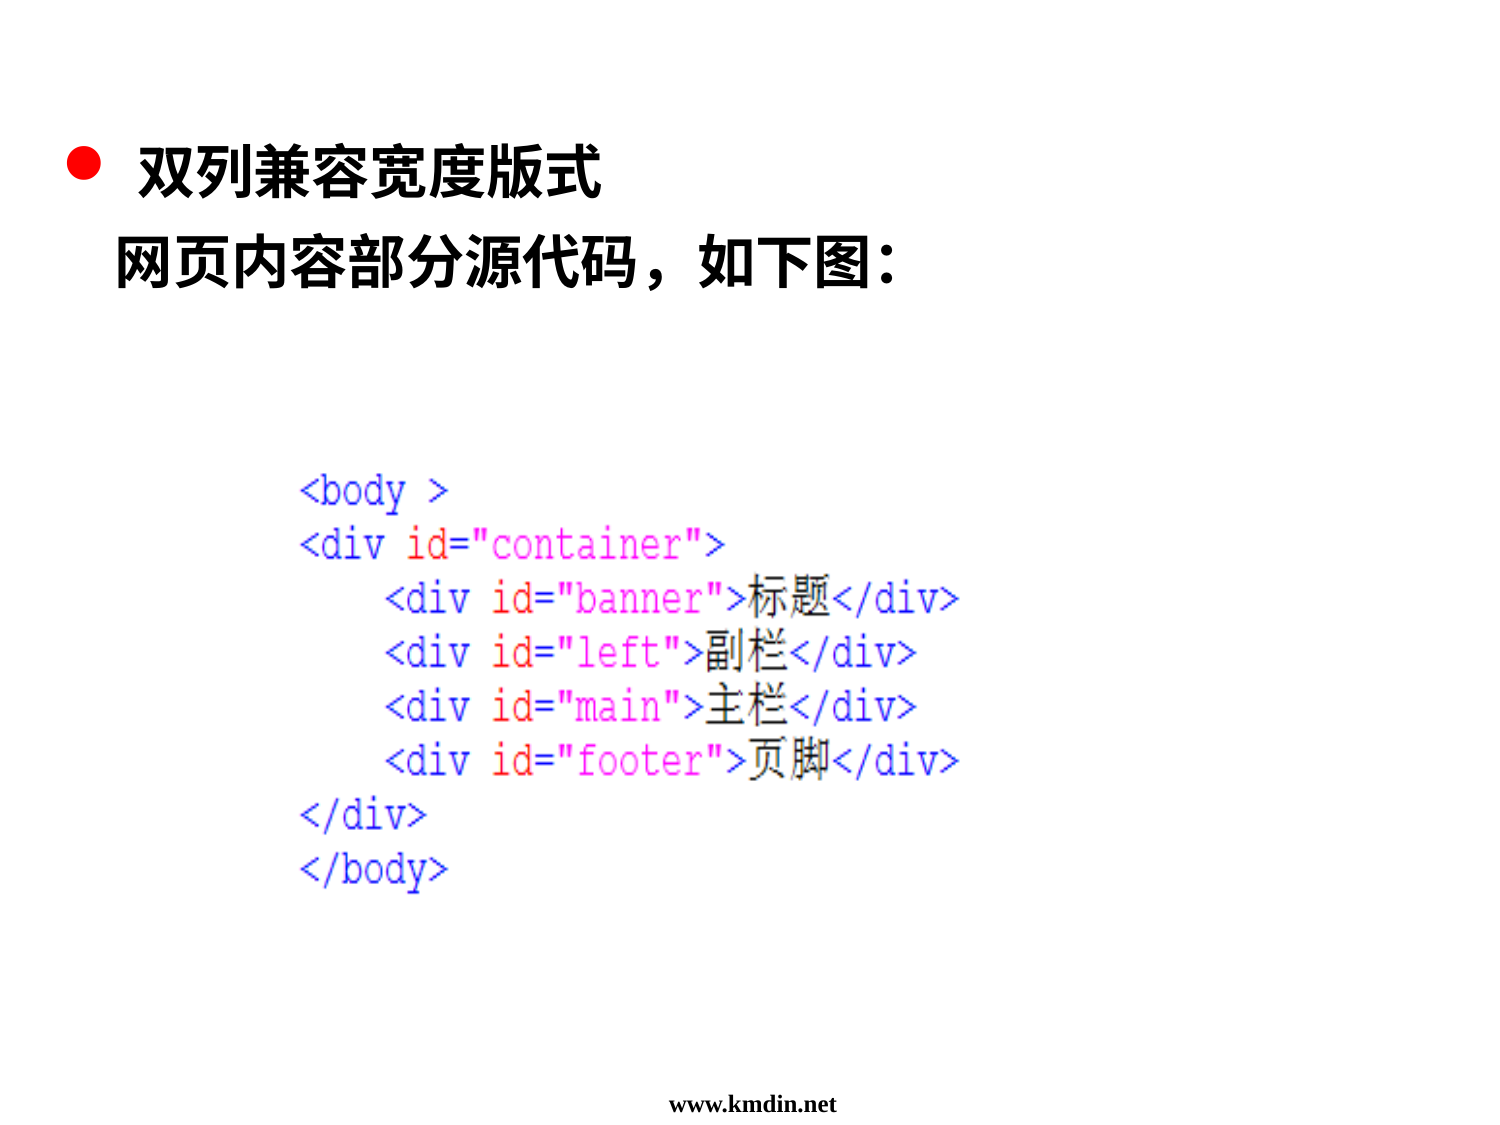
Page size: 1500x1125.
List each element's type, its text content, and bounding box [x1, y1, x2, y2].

text_box 双列兼容宽度版式 [47, 127, 1282, 213]
text_box 网页内容部分源代码，如下图： [100, 217, 1451, 303]
picture [279, 440, 1046, 906]
